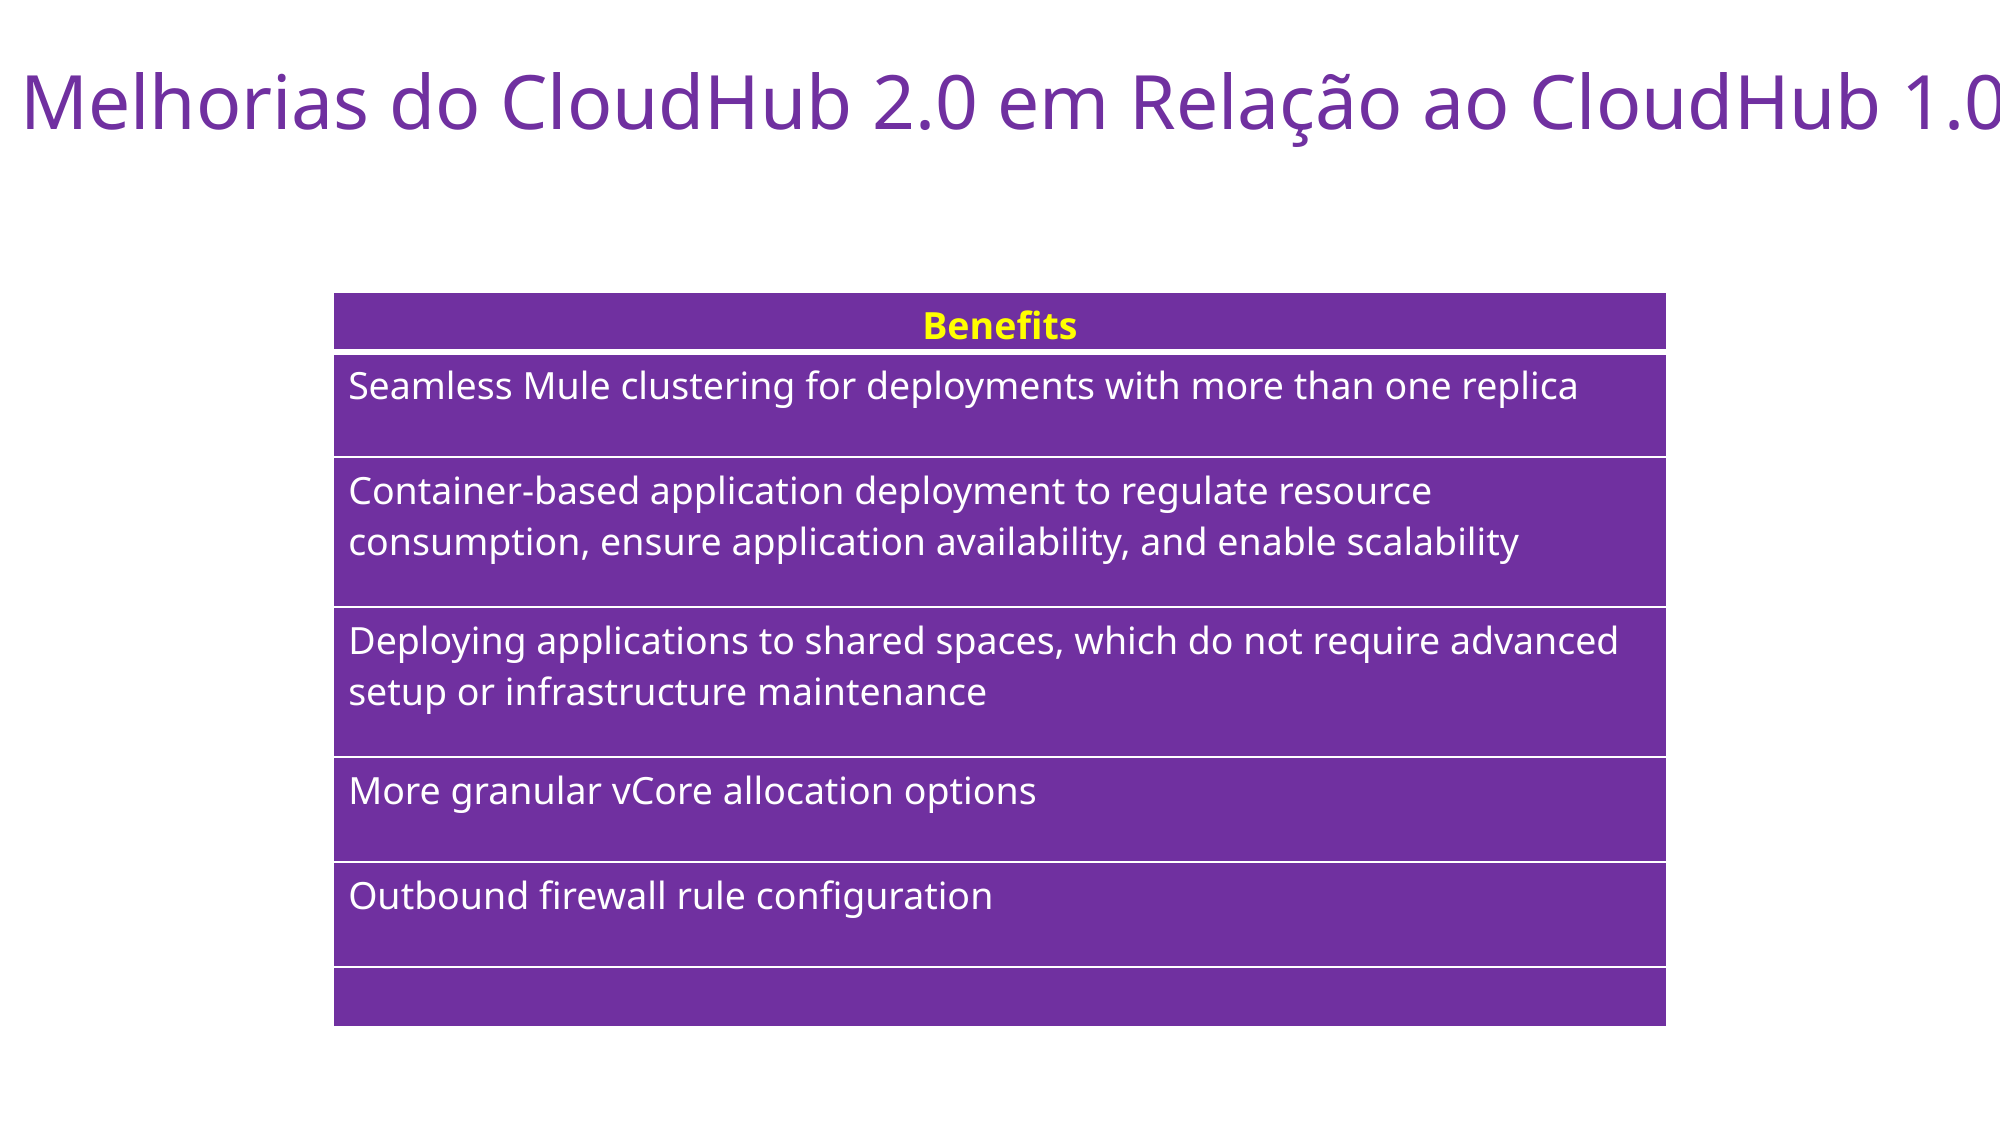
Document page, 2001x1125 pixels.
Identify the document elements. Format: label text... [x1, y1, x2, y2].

table_cell Deploying applications to shared spaces, which do not require advanced setup or infrastructure maintenance [334, 608, 1666, 756]
table_cell Outbound firewall rule configuration [334, 863, 1666, 966]
table_cell More granular vCore allocation options [334, 758, 1666, 861]
table_cell [334, 968, 1666, 1026]
text_box Melhorias do CloudHub 2.0 em Relação ao CloudHub 1.0 [5, 47, 2000, 153]
table_header Benefits [334, 293, 1666, 349]
table_cell Container-based application deployment to regulate resource consumption, ensure application availability, and enable scalability [334, 458, 1666, 606]
table_cell Seamless Mule clustering for deployments with more than one replica [334, 355, 1666, 456]
